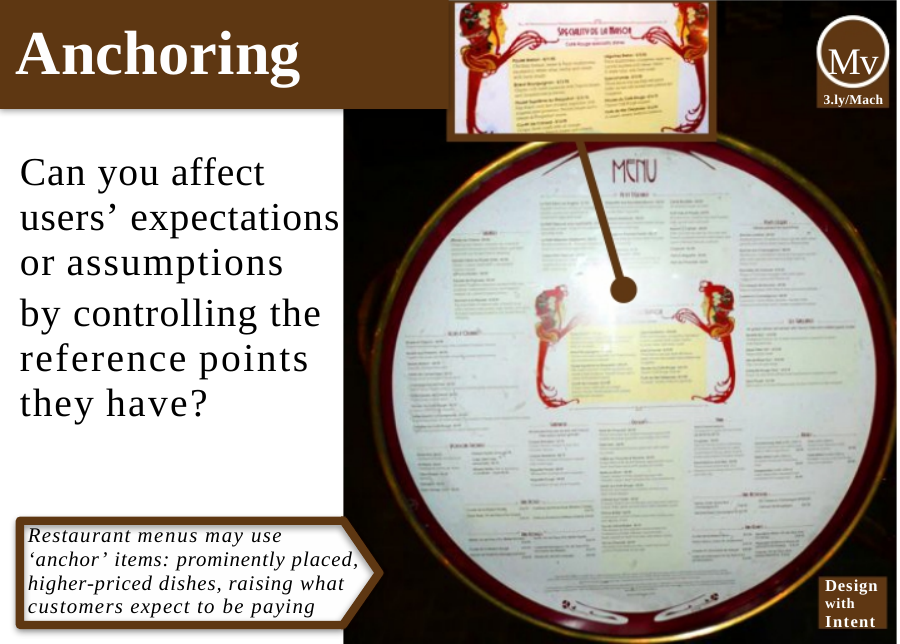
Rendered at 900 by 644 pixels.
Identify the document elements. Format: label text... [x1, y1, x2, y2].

text_box Anchoring Mv [15, 11, 335, 87]
text_box Can you affect users’ expectations or assumptions by controlling the reference points they have? Restaurant menus may use ‘anchor’ items: prominently placed, higher-priced dishes, raising what customers expect to be paying [19, 148, 335, 619]
picture [341, 0, 898, 644]
text_box [0, 0, 338, 111]
text_box [17, 519, 335, 628]
